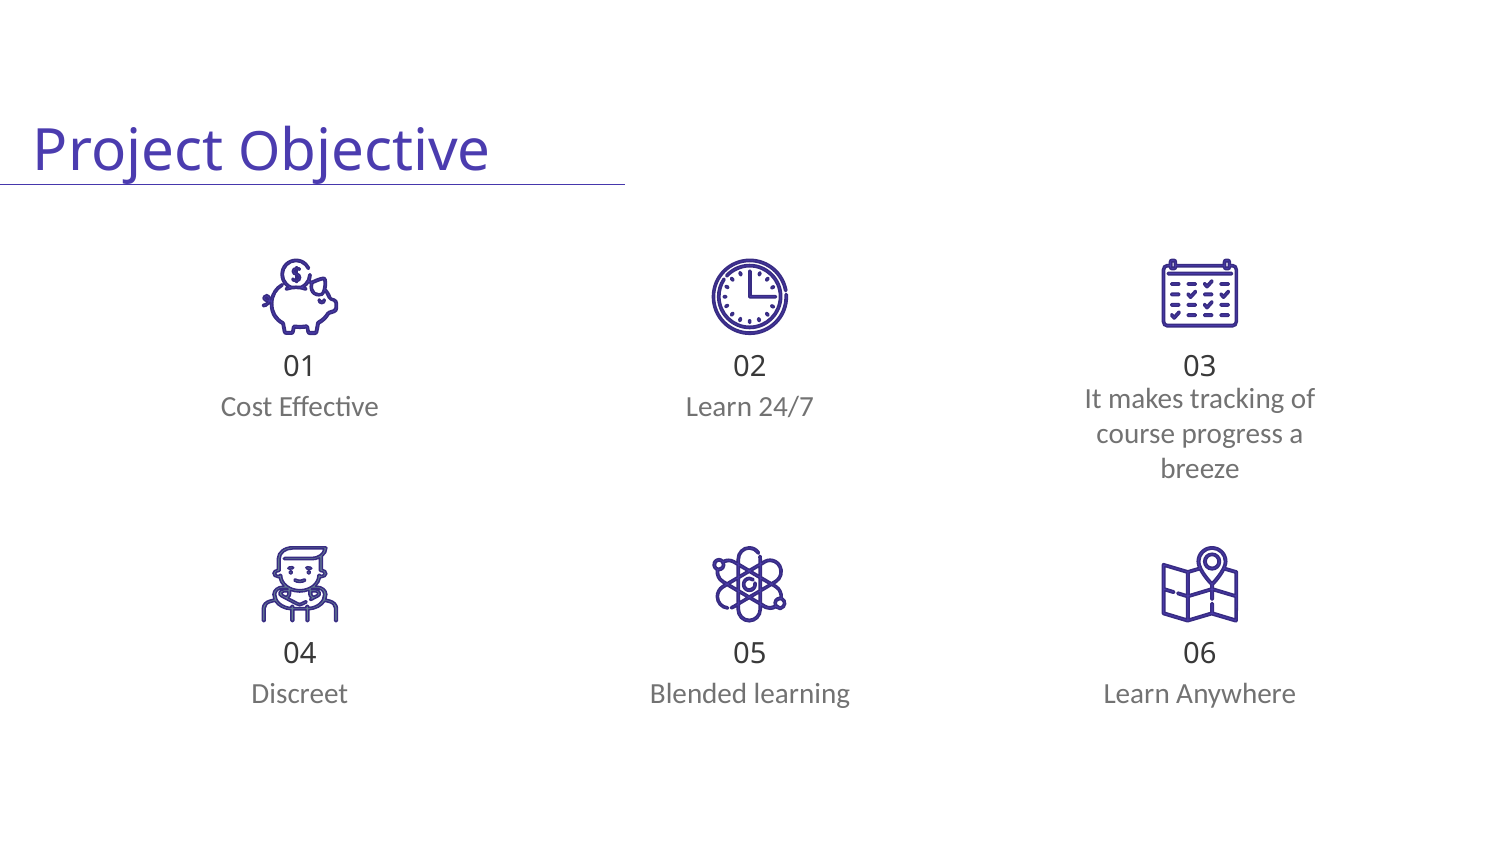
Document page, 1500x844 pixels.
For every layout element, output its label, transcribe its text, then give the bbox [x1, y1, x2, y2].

subtitle Discreet [150, 685, 450, 755]
subtitle 02 [600, 336, 900, 371]
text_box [262, 546, 338, 622]
subtitle 01 [150, 336, 450, 371]
subtitle 06 [1050, 623, 1350, 685]
subtitle 05 [600, 623, 900, 685]
subtitle Cost Effective [150, 371, 450, 467]
subtitle Blended learning [600, 685, 900, 755]
subtitle Learn Anywhere [1050, 685, 1350, 755]
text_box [1162, 546, 1238, 622]
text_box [1162, 259, 1238, 328]
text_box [262, 259, 338, 335]
text_box Project Objective [0, 72, 824, 197]
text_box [712, 546, 788, 622]
subtitle It makes tracking of course progress a breeze [1050, 364, 1350, 460]
subtitle Learn 24/7 [600, 371, 900, 467]
subtitle 04 [150, 623, 450, 685]
subtitle 03 [1050, 336, 1350, 364]
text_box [712, 259, 788, 335]
